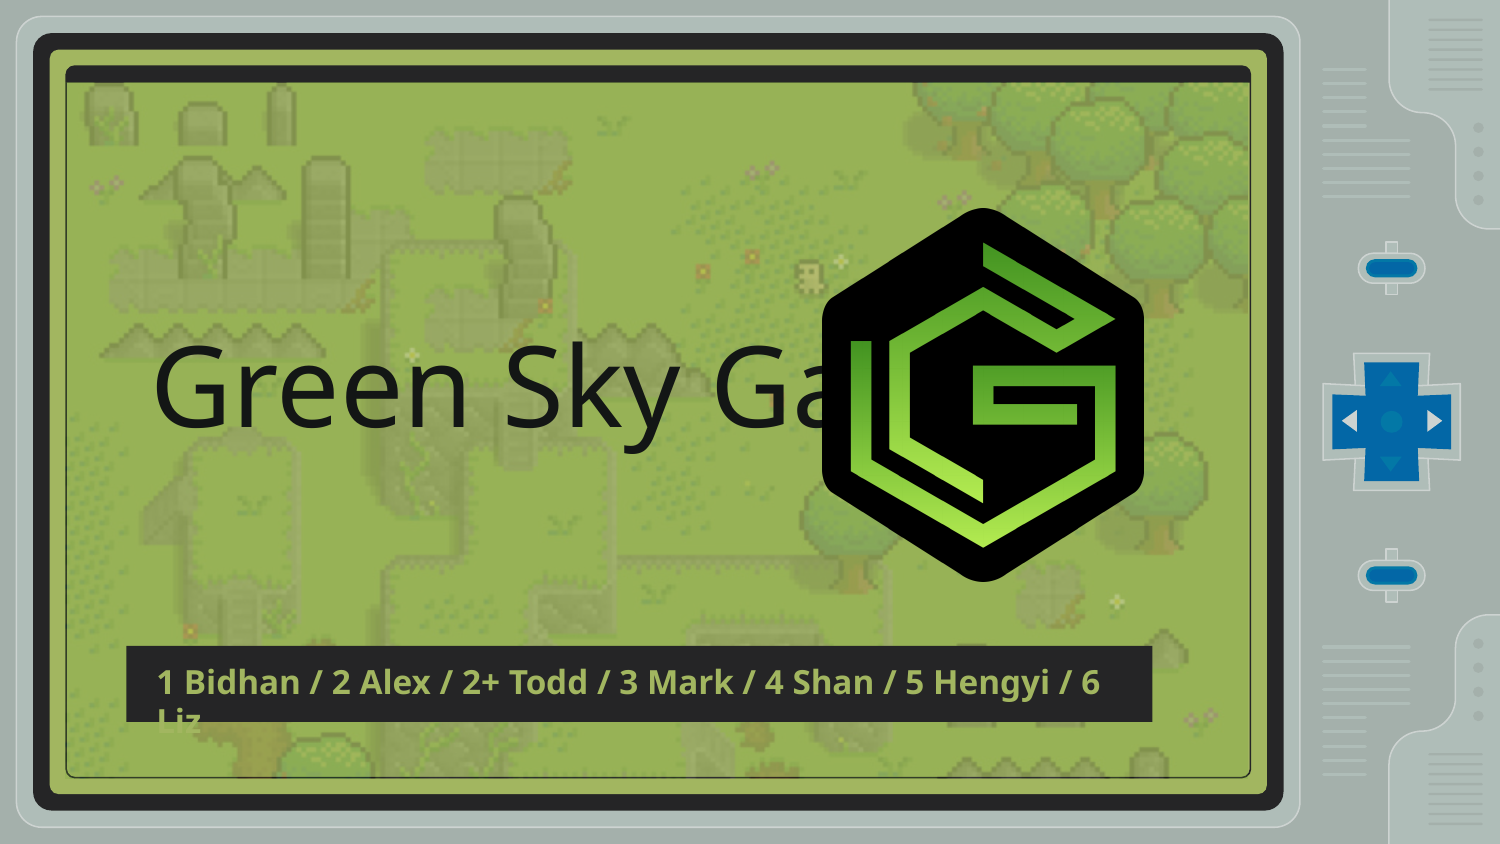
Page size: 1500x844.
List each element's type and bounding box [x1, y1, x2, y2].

text_box [1358, 241, 1426, 295]
text_box [1358, 548, 1426, 603]
text_box [1322, 353, 1461, 491]
picture [65, 81, 1249, 779]
